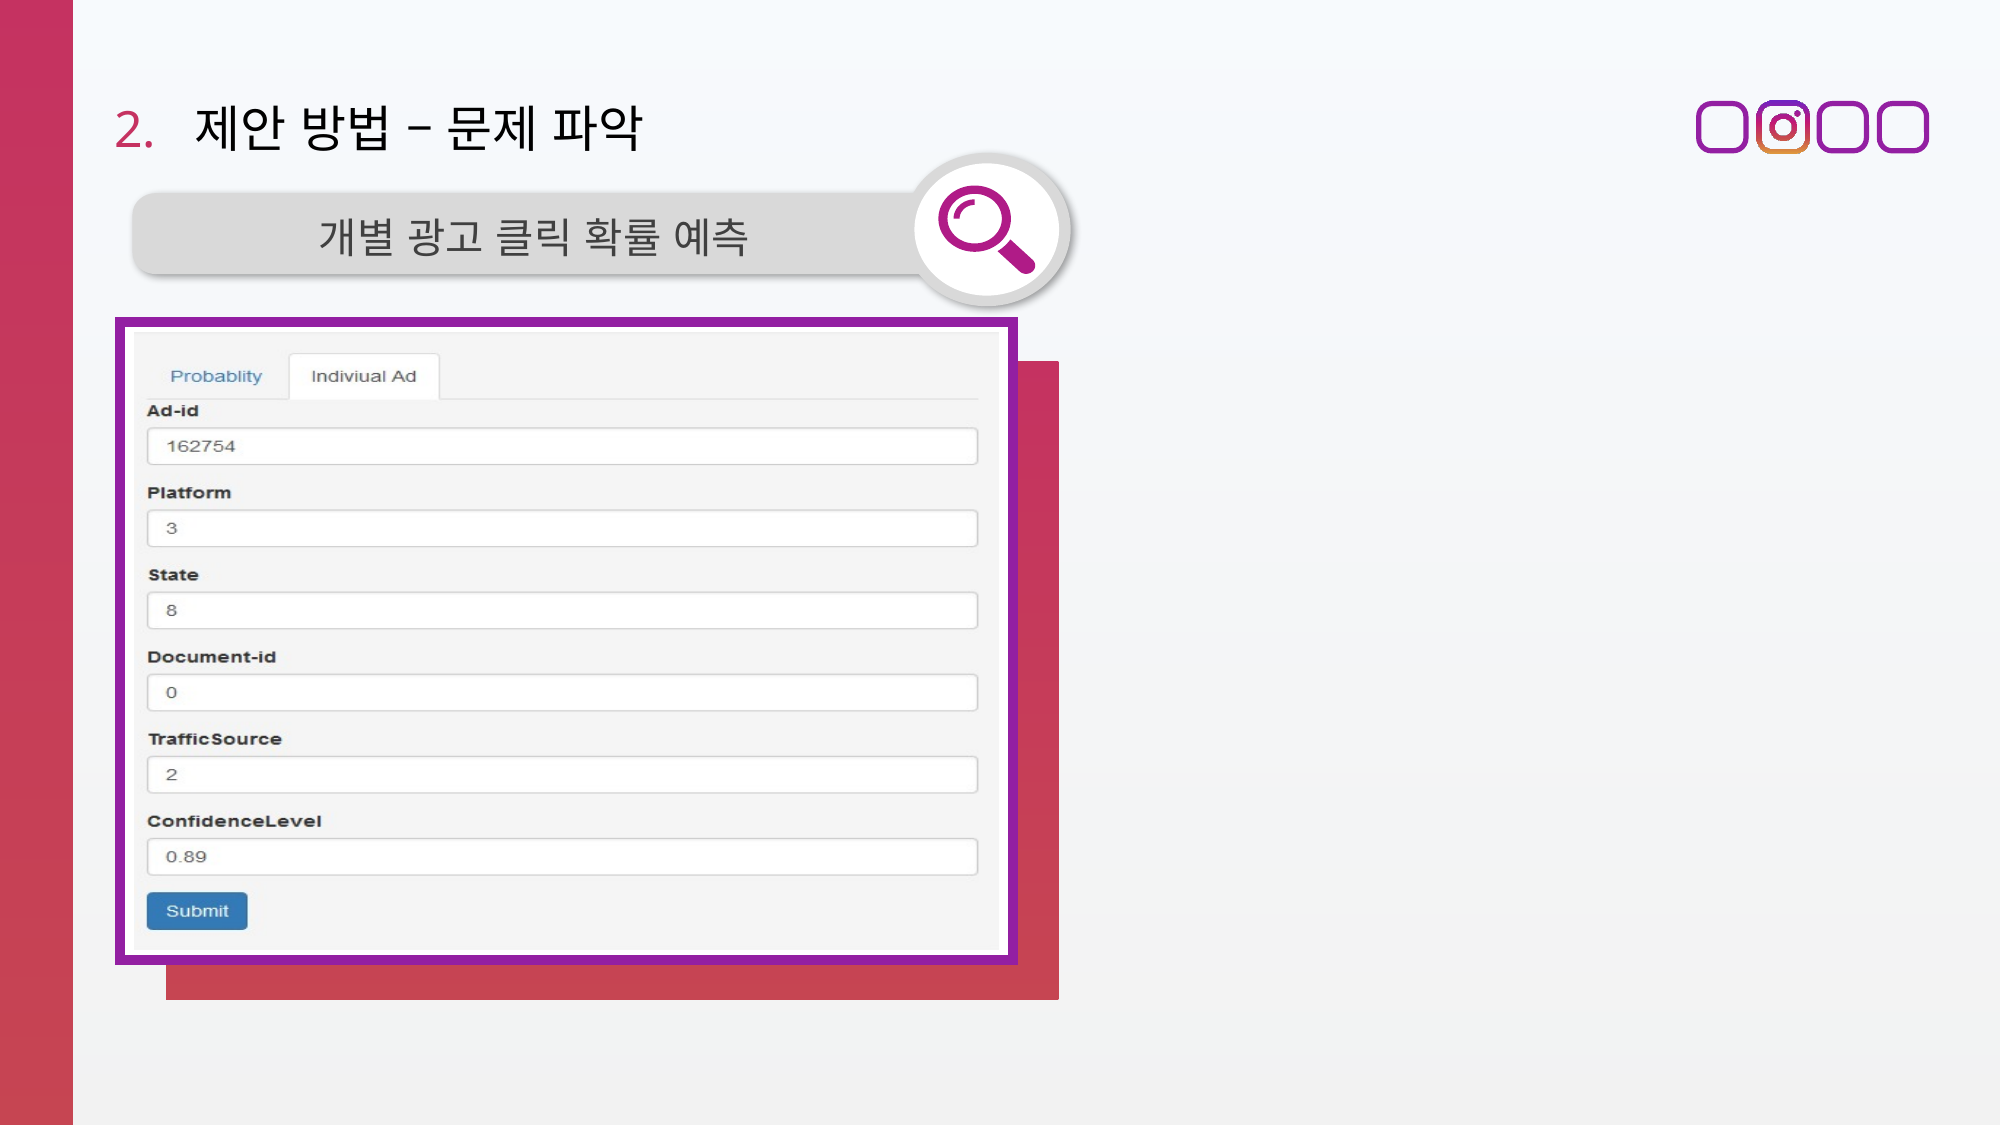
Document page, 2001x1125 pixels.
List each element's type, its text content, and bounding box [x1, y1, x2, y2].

text_box 2. 제안 방법 – 문제 파악 [99, 89, 660, 165]
picture [134, 332, 999, 950]
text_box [120, 321, 1059, 1000]
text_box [132, 152, 1071, 307]
text_box [0, 0, 74, 1125]
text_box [1698, 100, 1927, 154]
